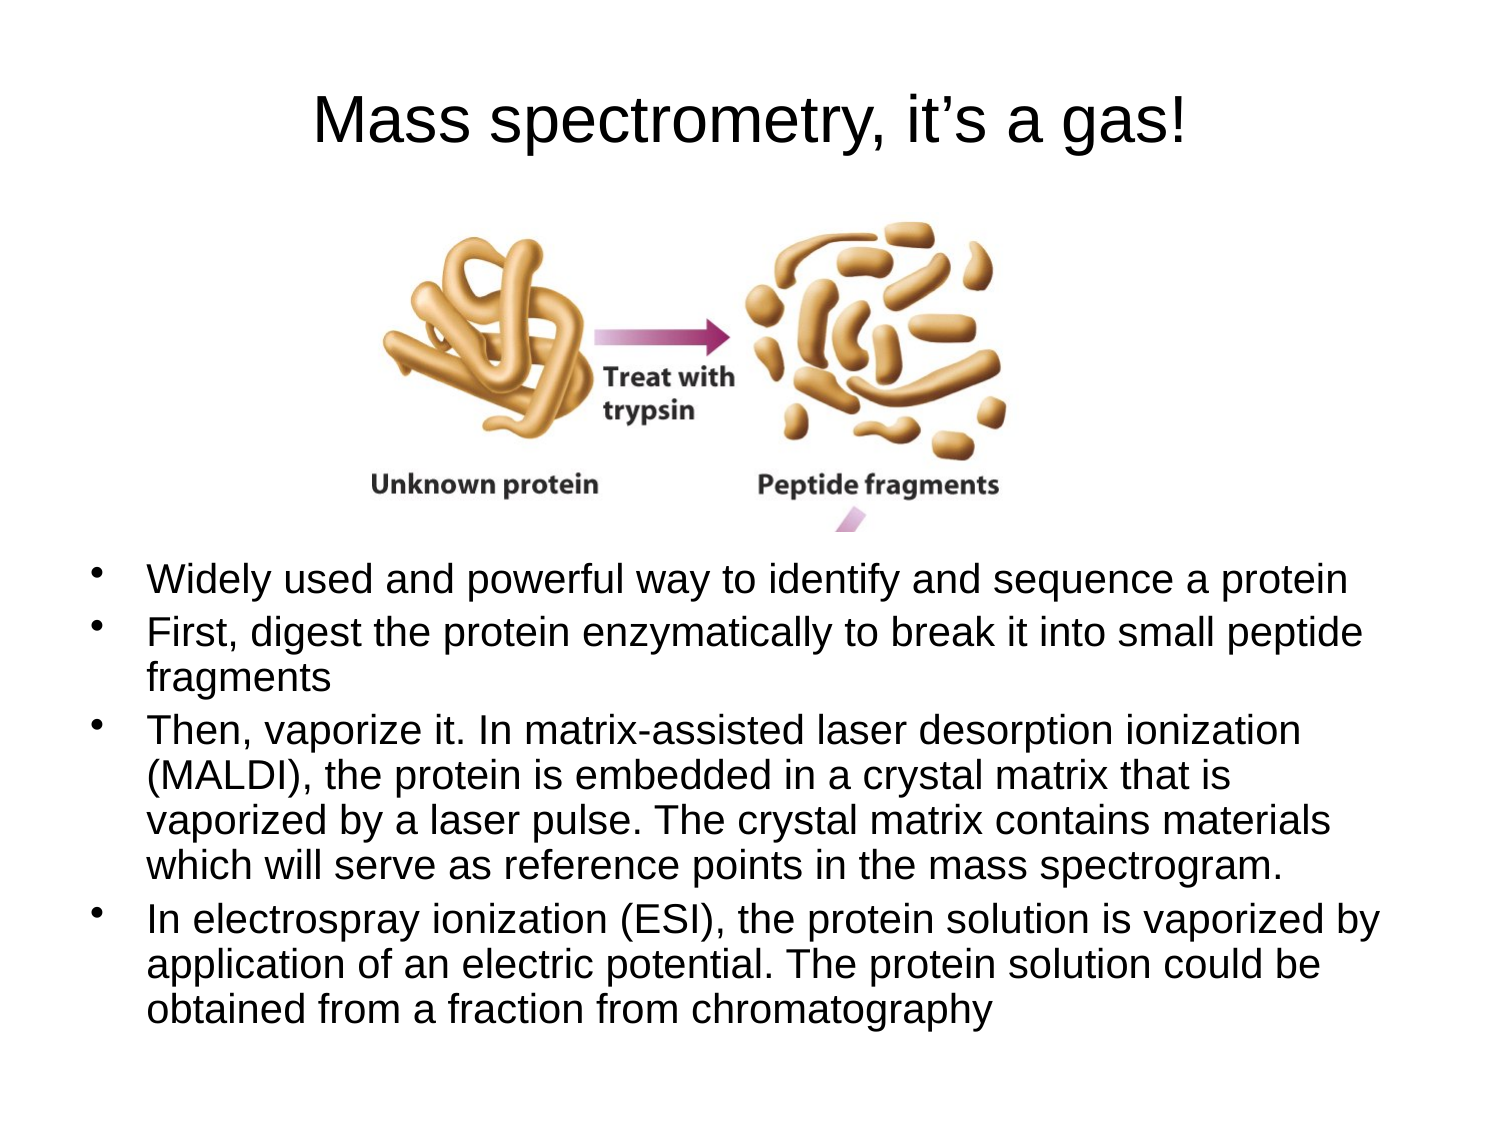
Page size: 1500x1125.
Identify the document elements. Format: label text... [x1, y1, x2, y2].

picture [362, 212, 1145, 532]
list Widely used and powerful way to identify and sequence a protein First, digest the protein enzymatically to break it into small peptide fragments Then, vaporize it. In matrix-assisted laser desorption ionization (MALDI), the protein is embedded in a crystal matrix that is vaporized by a laser pulse. The crystal matrix contains materials which will serve as reference points in the mass spectrogram. In electrospray ionization (ESI), the protein solution is vaporized by application of an electric potential. The protein solution could be obtained from a fraction from chromatography [75, 549, 1425, 1005]
title Mass spectrometry, it’s a gas! [75, 45, 1425, 188]
